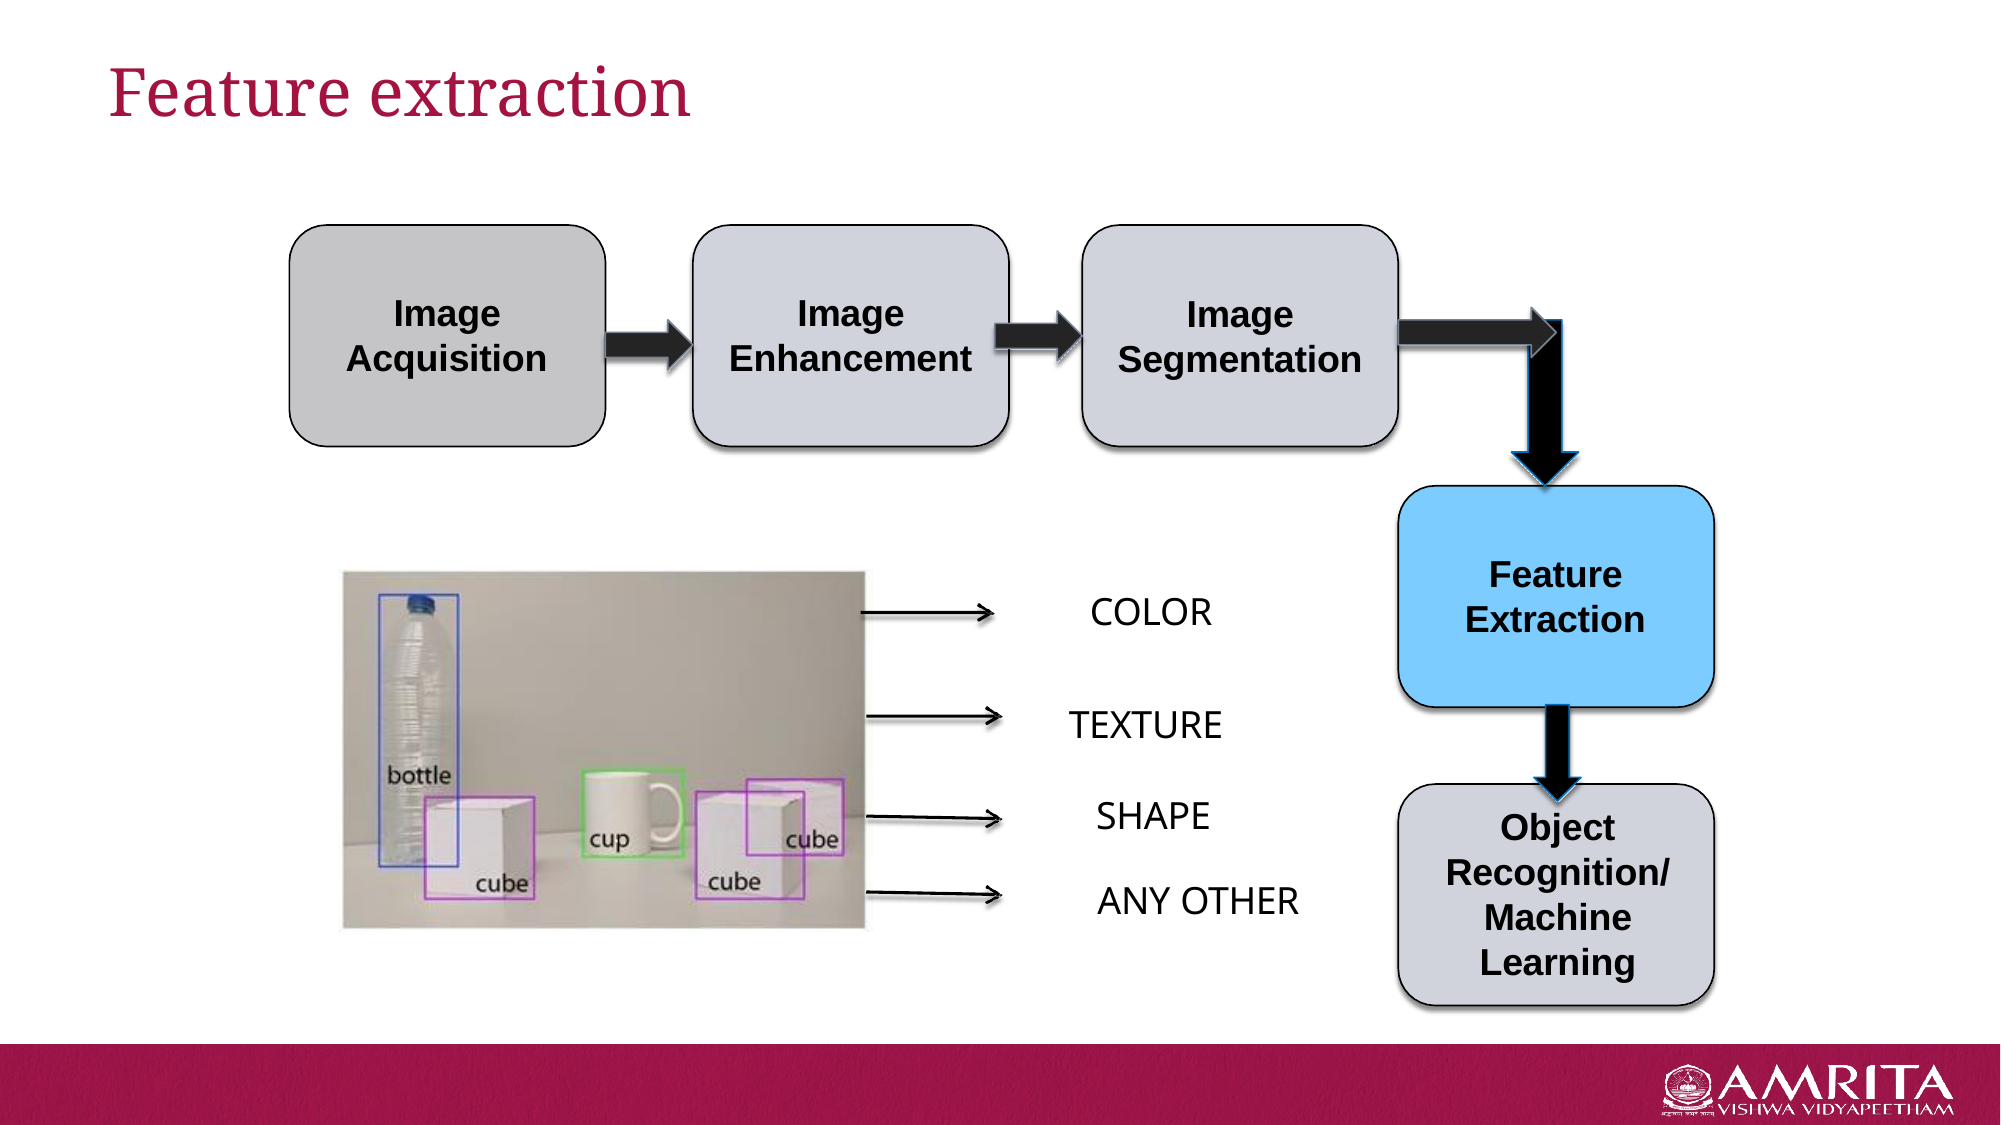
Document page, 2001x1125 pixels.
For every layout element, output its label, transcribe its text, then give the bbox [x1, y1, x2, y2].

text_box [338, 569, 1590, 935]
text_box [597, 303, 1721, 1017]
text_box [288, 224, 607, 448]
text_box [1076, 224, 1405, 303]
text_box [686, 224, 1016, 303]
picture [0, 1044, 2001, 1125]
title Feature extraction [93, 57, 1933, 134]
